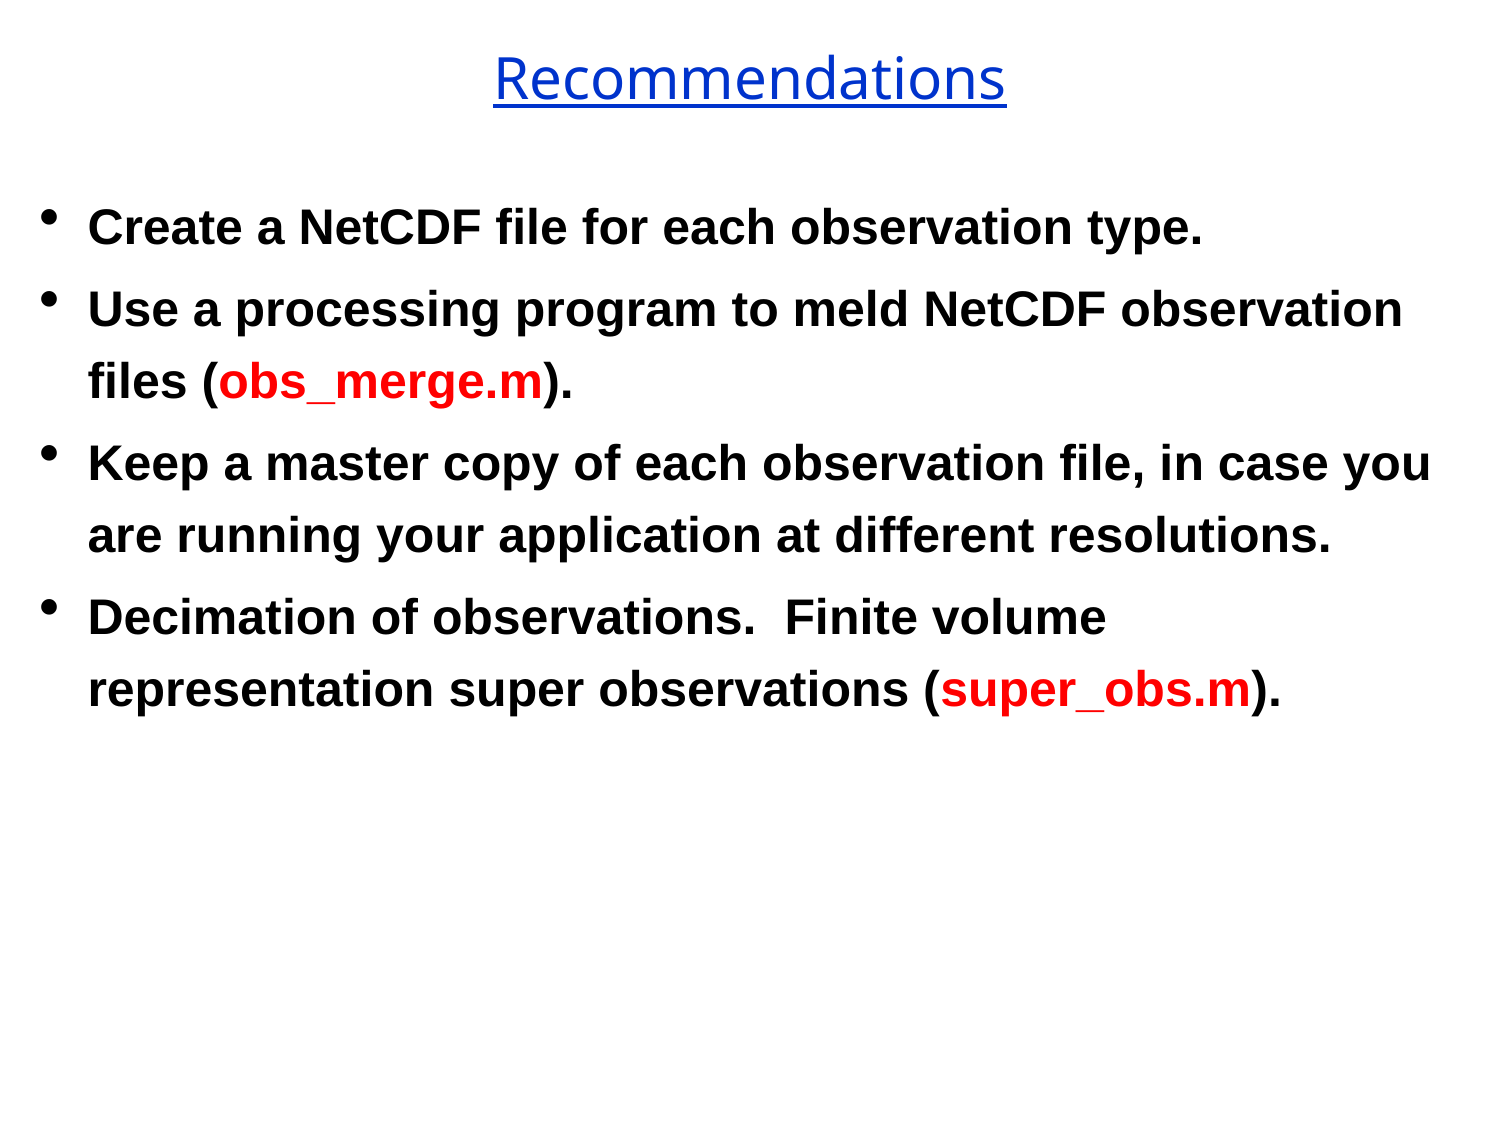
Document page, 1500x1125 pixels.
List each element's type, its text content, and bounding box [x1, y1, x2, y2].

title Recommendations [74, 24, 1426, 128]
list Create a NetCDF file for each observation type. Use a processing program to meld NetCDF observation files (obs_merge.m). Keep a master copy of each observation file, in case you are running your application at different resolutions. Decimation of observations. Finite volume representation super observations (super_obs.m). [24, 174, 1476, 1101]
